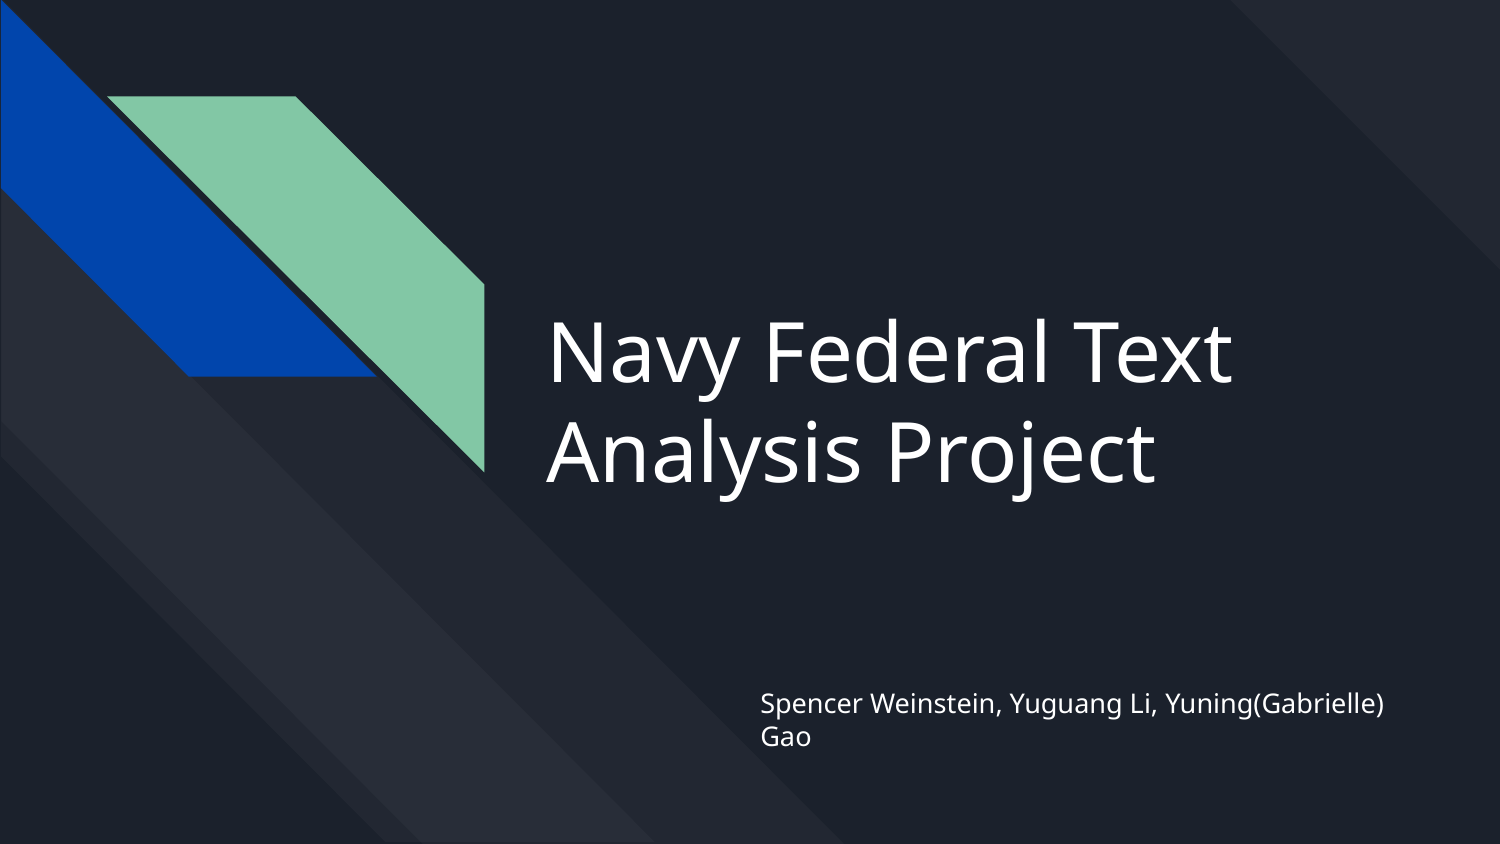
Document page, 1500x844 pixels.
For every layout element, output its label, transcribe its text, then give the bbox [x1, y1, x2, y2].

text_box Navy Federal Text Analysis Project [531, 283, 1429, 543]
text_box Spencer Weinstein, Yuguang Li, Yuning(Gabrielle) Gao [745, 671, 1429, 755]
